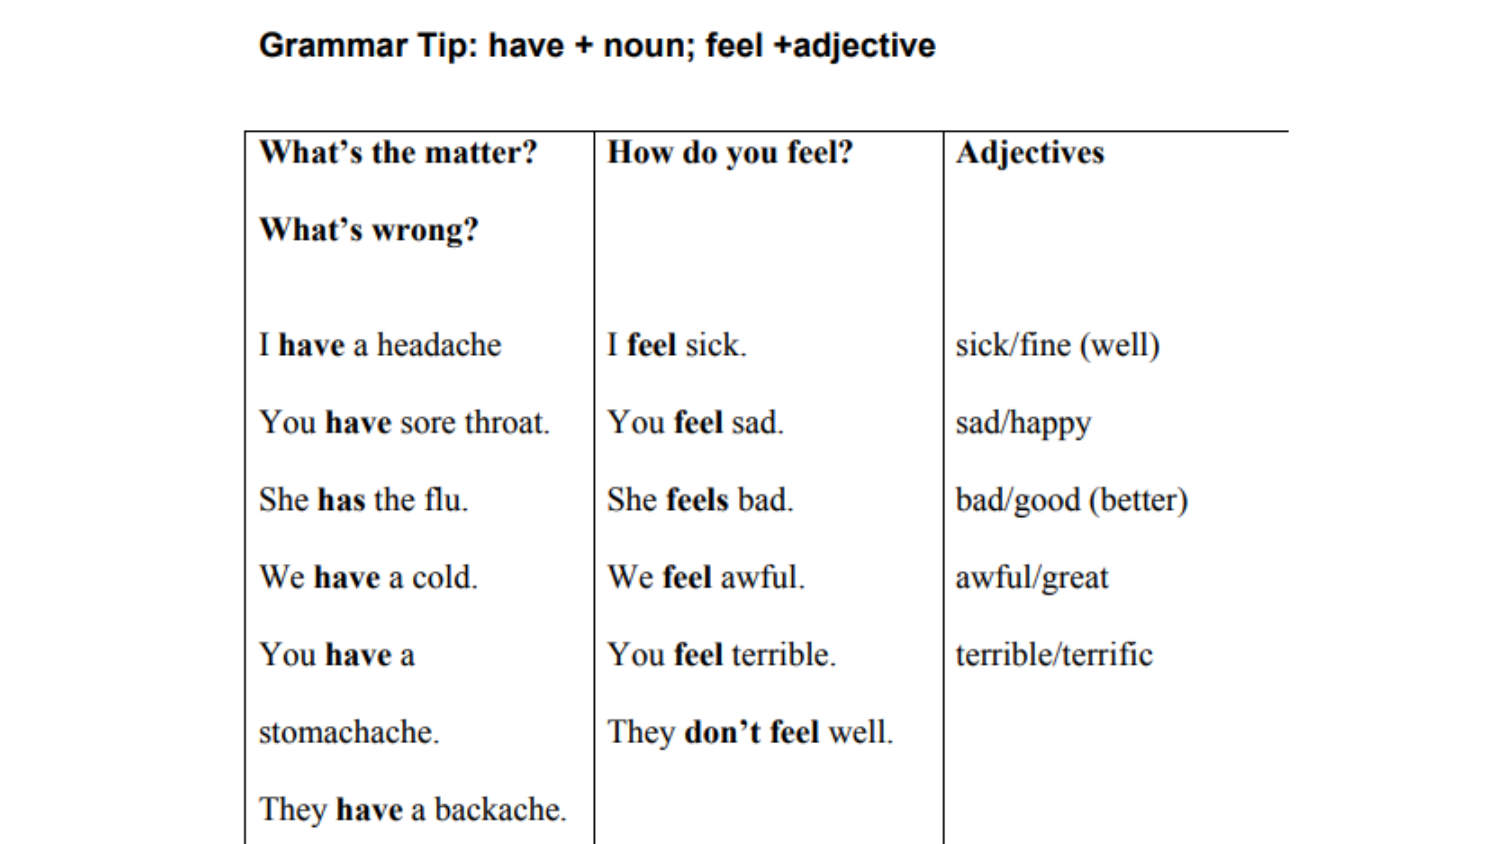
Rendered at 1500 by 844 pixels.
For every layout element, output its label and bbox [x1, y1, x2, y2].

picture [210, 18, 1289, 844]
